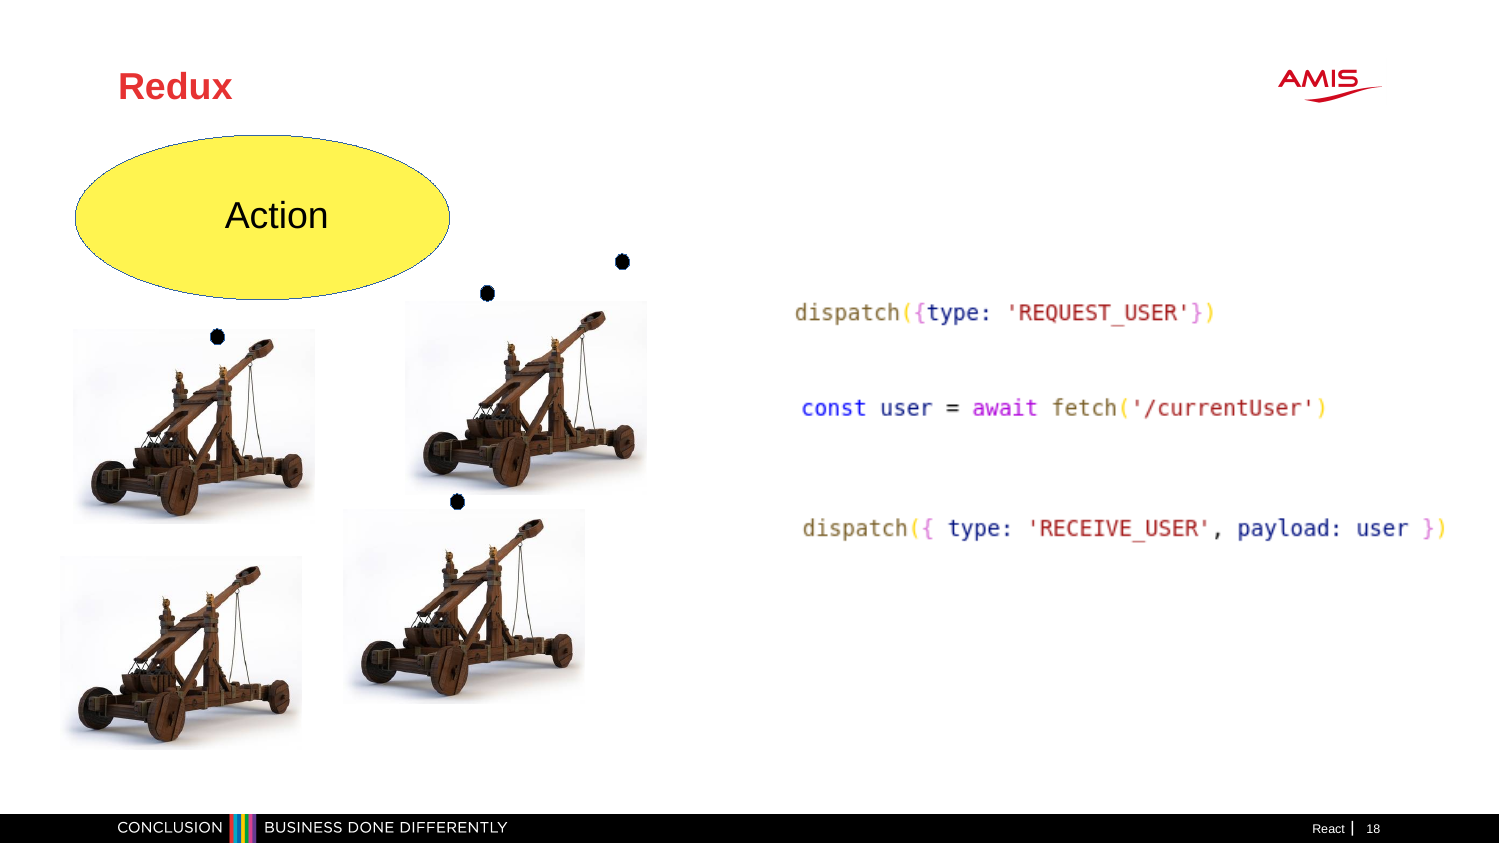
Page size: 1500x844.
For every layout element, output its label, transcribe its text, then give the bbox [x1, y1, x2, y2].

text_box [480, 285, 495, 299]
picture [794, 509, 1466, 554]
text_box <number> [1358, 820, 1381, 838]
picture [404, 301, 647, 496]
text_box [450, 503, 465, 508]
text_box React [814, 820, 1345, 838]
text_box Redux [118, 47, 1204, 129]
picture [342, 509, 585, 704]
text_box Action [210, 183, 345, 240]
picture [784, 300, 1231, 331]
picture [0, 814, 236, 843]
picture [239, 814, 1499, 843]
picture [72, 329, 315, 524]
picture [794, 389, 1330, 436]
text_box [75, 135, 450, 300]
picture [59, 556, 302, 751]
text_box [615, 253, 630, 270]
picture [1204, 58, 1387, 105]
